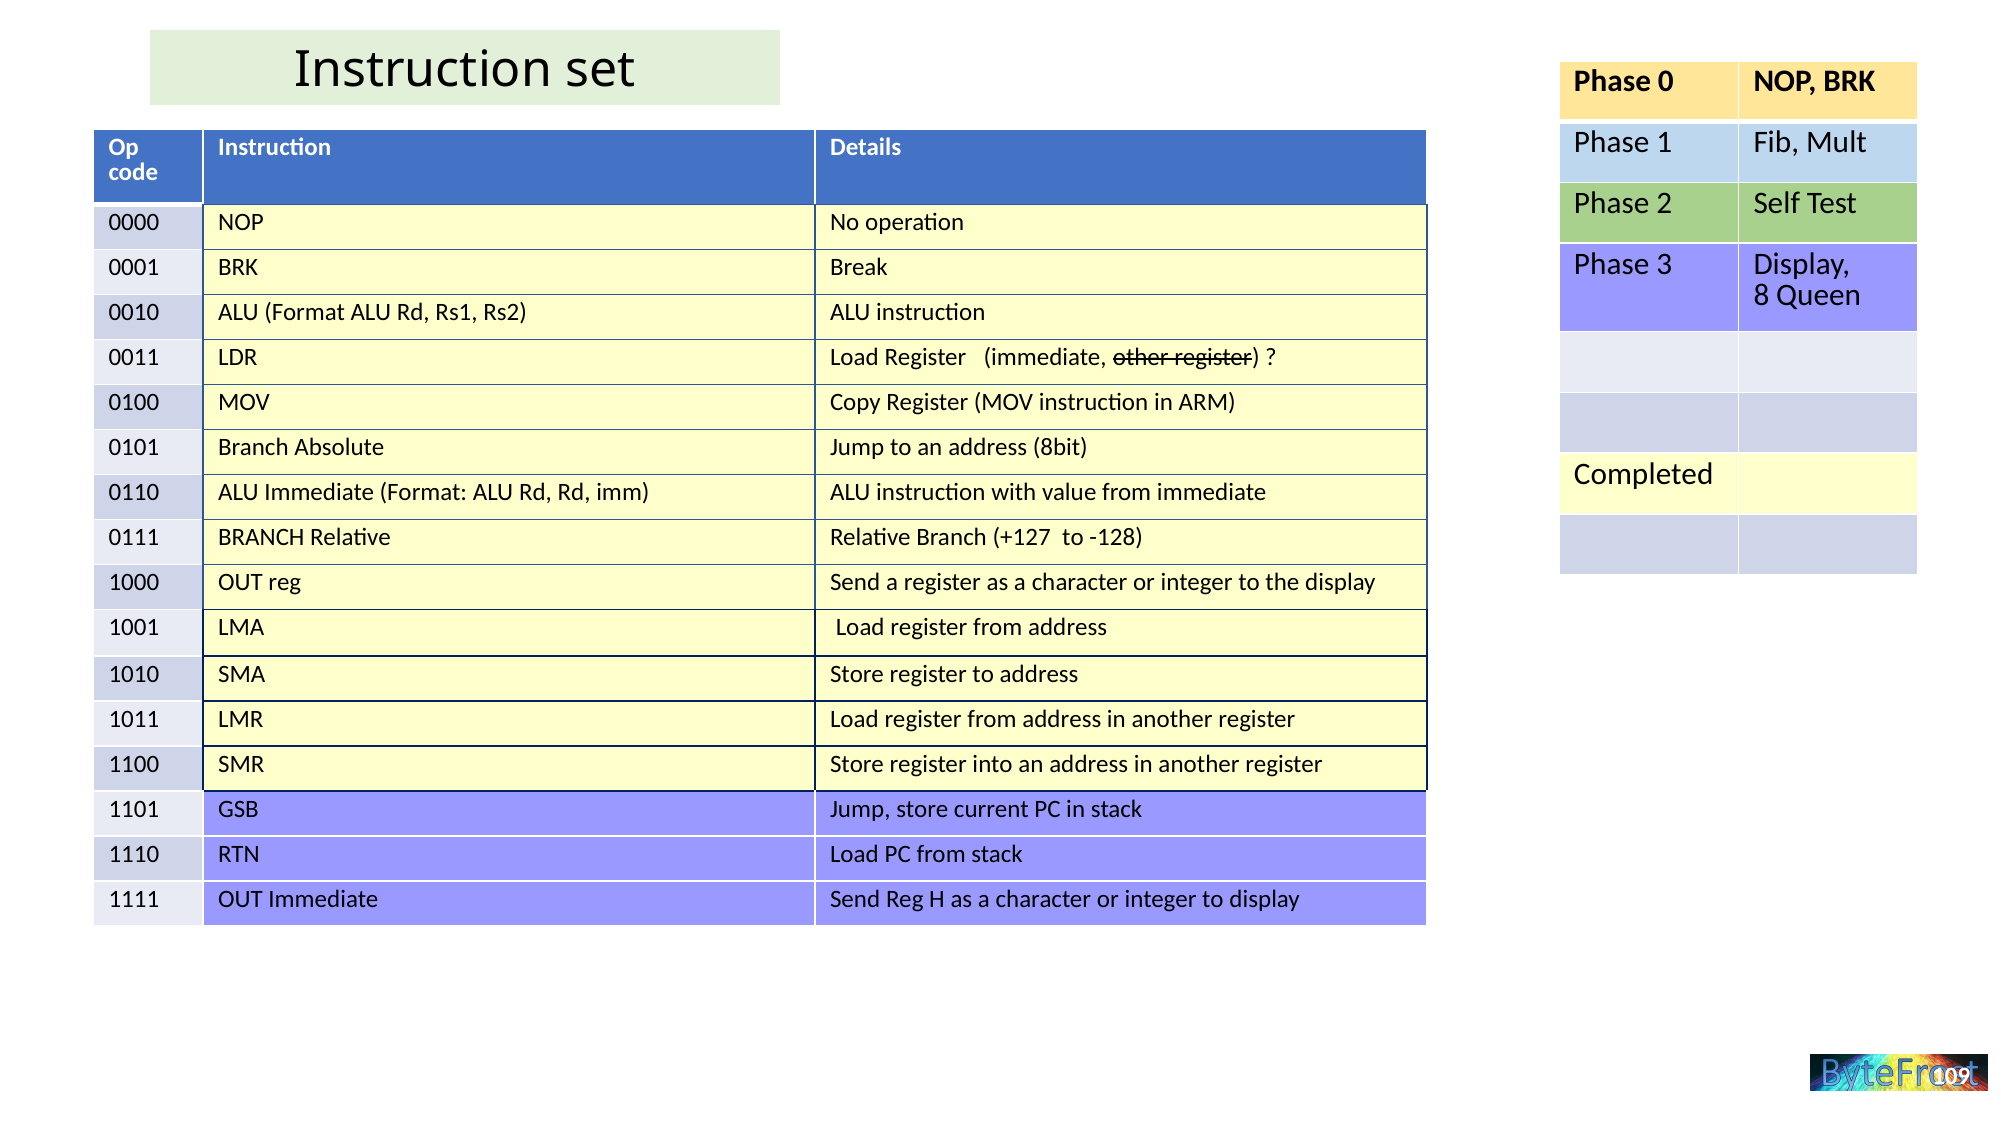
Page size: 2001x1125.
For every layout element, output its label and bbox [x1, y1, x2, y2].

text_box [1535, 1044, 1986, 1105]
table_cell [816, 882, 1426, 925]
table_cell [204, 475, 814, 519]
picture [1810, 1054, 1988, 1091]
table_cell [816, 475, 1426, 519]
table_cell [94, 837, 202, 880]
table_cell [1739, 332, 1917, 392]
table_cell [816, 565, 1426, 609]
table_cell [94, 657, 202, 700]
table_cell [204, 610, 814, 655]
table_cell [204, 205, 814, 249]
table_cell [94, 792, 202, 835]
title [150, 29, 780, 105]
table_cell [1560, 515, 1738, 574]
table_cell [94, 747, 202, 790]
table_cell [1560, 393, 1738, 452]
table_cell [1739, 183, 1917, 242]
table_cell [204, 565, 814, 609]
table_cell [94, 475, 202, 519]
table_cell [816, 250, 1426, 294]
table_cell [94, 340, 202, 384]
table_header [94, 130, 202, 202]
table_cell [1560, 454, 1738, 513]
table_header [1739, 62, 1917, 119]
table_cell [1560, 124, 1738, 182]
table_header [1560, 62, 1738, 119]
table_cell [816, 702, 1426, 745]
table_cell [94, 430, 202, 474]
table_cell [204, 340, 814, 384]
table_cell [204, 385, 814, 429]
table_cell [1739, 454, 1917, 513]
table_cell [94, 385, 202, 429]
table_cell [94, 702, 202, 745]
table_cell [816, 657, 1426, 700]
table_cell [1560, 332, 1738, 392]
table_cell [204, 702, 814, 745]
table_cell [816, 520, 1426, 564]
table_cell [1739, 393, 1917, 452]
table_cell [204, 657, 814, 700]
table_cell [94, 295, 202, 339]
table_cell [1739, 124, 1917, 182]
table_cell [1560, 183, 1738, 242]
table_cell [204, 747, 814, 790]
table_cell [204, 250, 814, 294]
table_cell [1739, 515, 1917, 574]
table_cell [204, 882, 814, 925]
table_cell [816, 340, 1426, 384]
table_cell [1739, 244, 1917, 331]
table_cell [204, 837, 814, 880]
table_cell [816, 430, 1426, 474]
table_cell [816, 792, 1426, 835]
table_cell [816, 205, 1426, 249]
table_cell [204, 430, 814, 474]
table_header [816, 130, 1426, 204]
table_cell [94, 882, 202, 925]
table_header [204, 130, 814, 204]
table_cell [204, 295, 814, 339]
table_cell [1560, 244, 1738, 331]
table_cell [816, 837, 1426, 880]
table_cell [816, 385, 1426, 429]
table_cell [816, 747, 1426, 790]
table_cell [94, 250, 202, 294]
table_cell [94, 610, 202, 655]
table_cell [94, 565, 202, 609]
table_cell [204, 792, 814, 835]
table_cell [94, 520, 202, 564]
table_cell [816, 610, 1426, 655]
table_cell [204, 520, 814, 564]
table_cell [816, 295, 1426, 339]
table_cell [94, 207, 202, 249]
